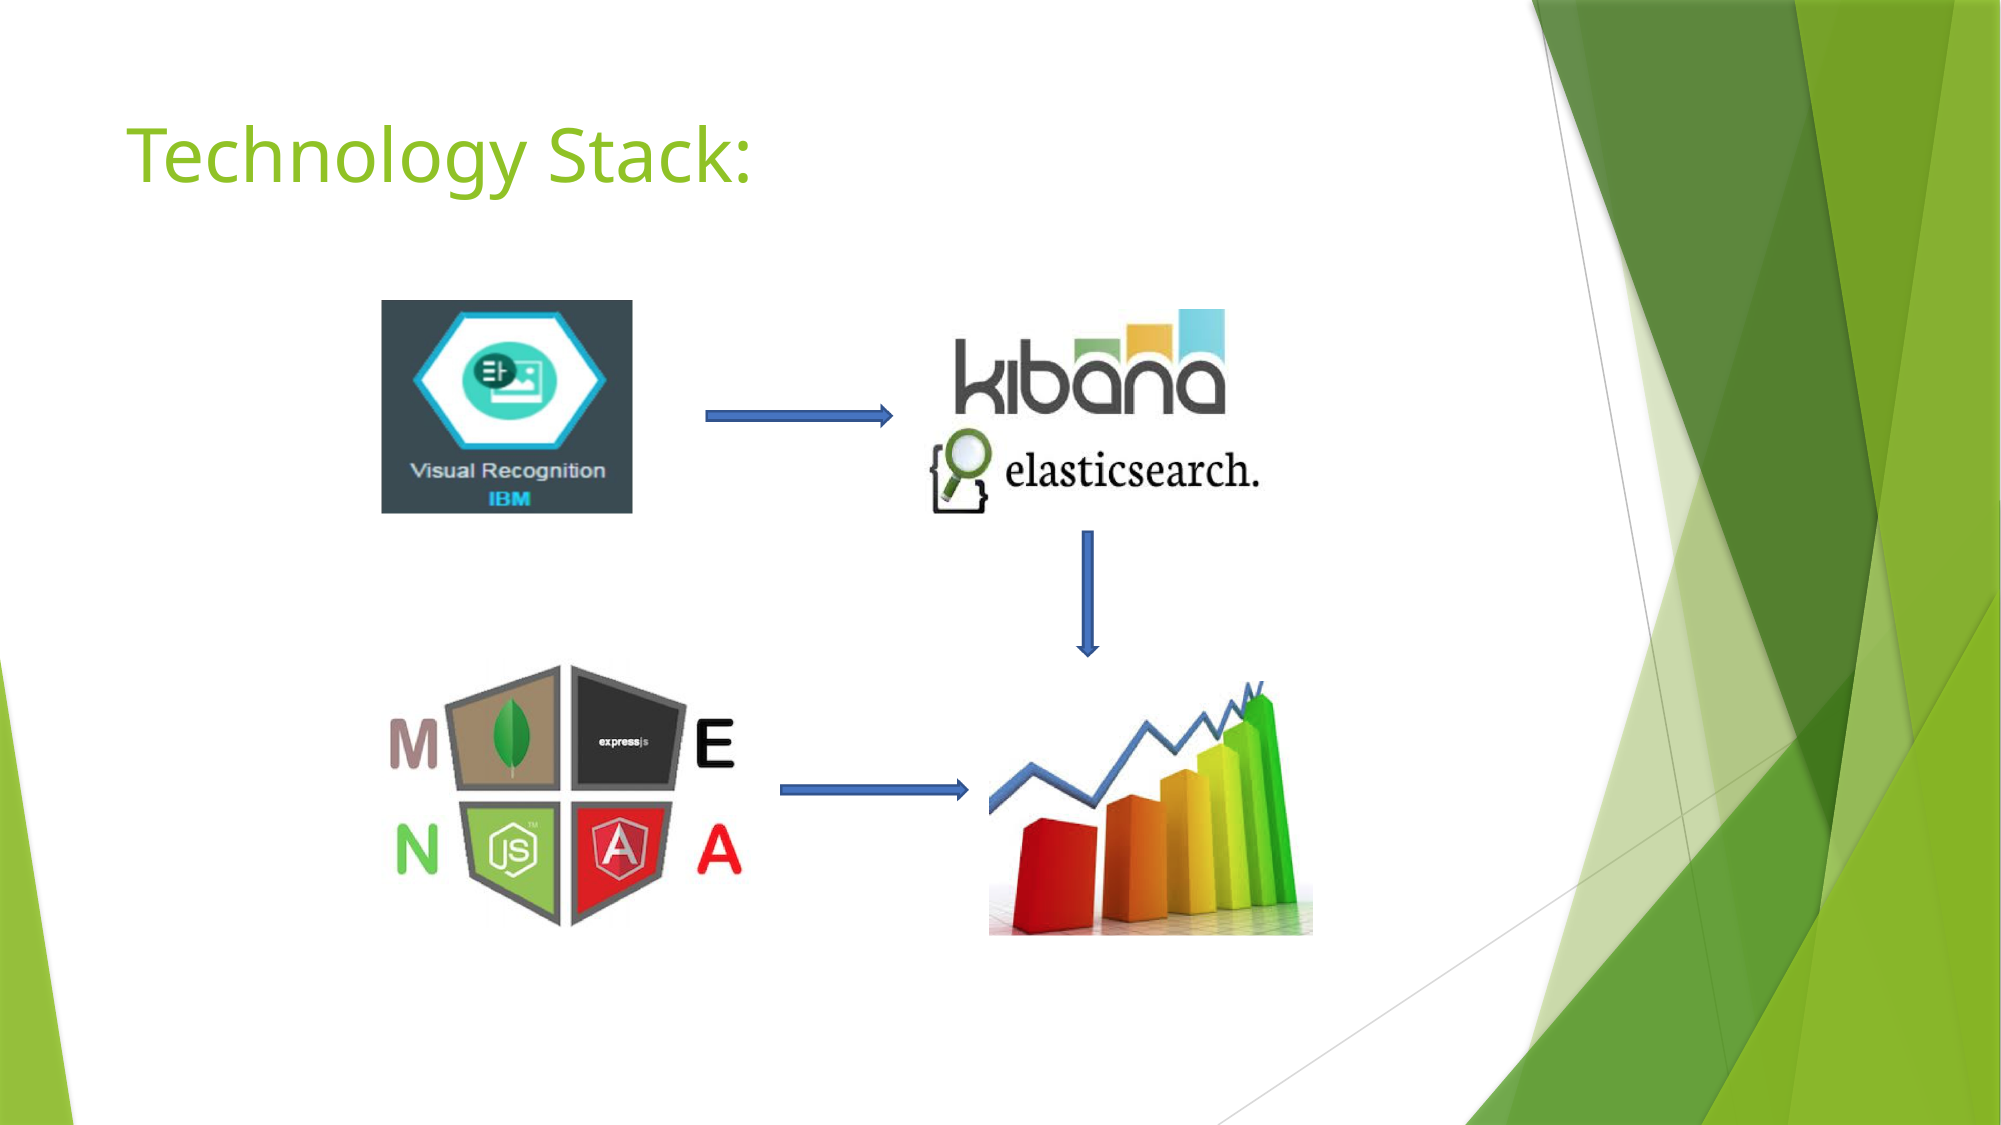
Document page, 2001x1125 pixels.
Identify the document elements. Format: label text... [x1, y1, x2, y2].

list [293, 215, 1339, 956]
title Technology Stack: [111, 99, 1522, 317]
